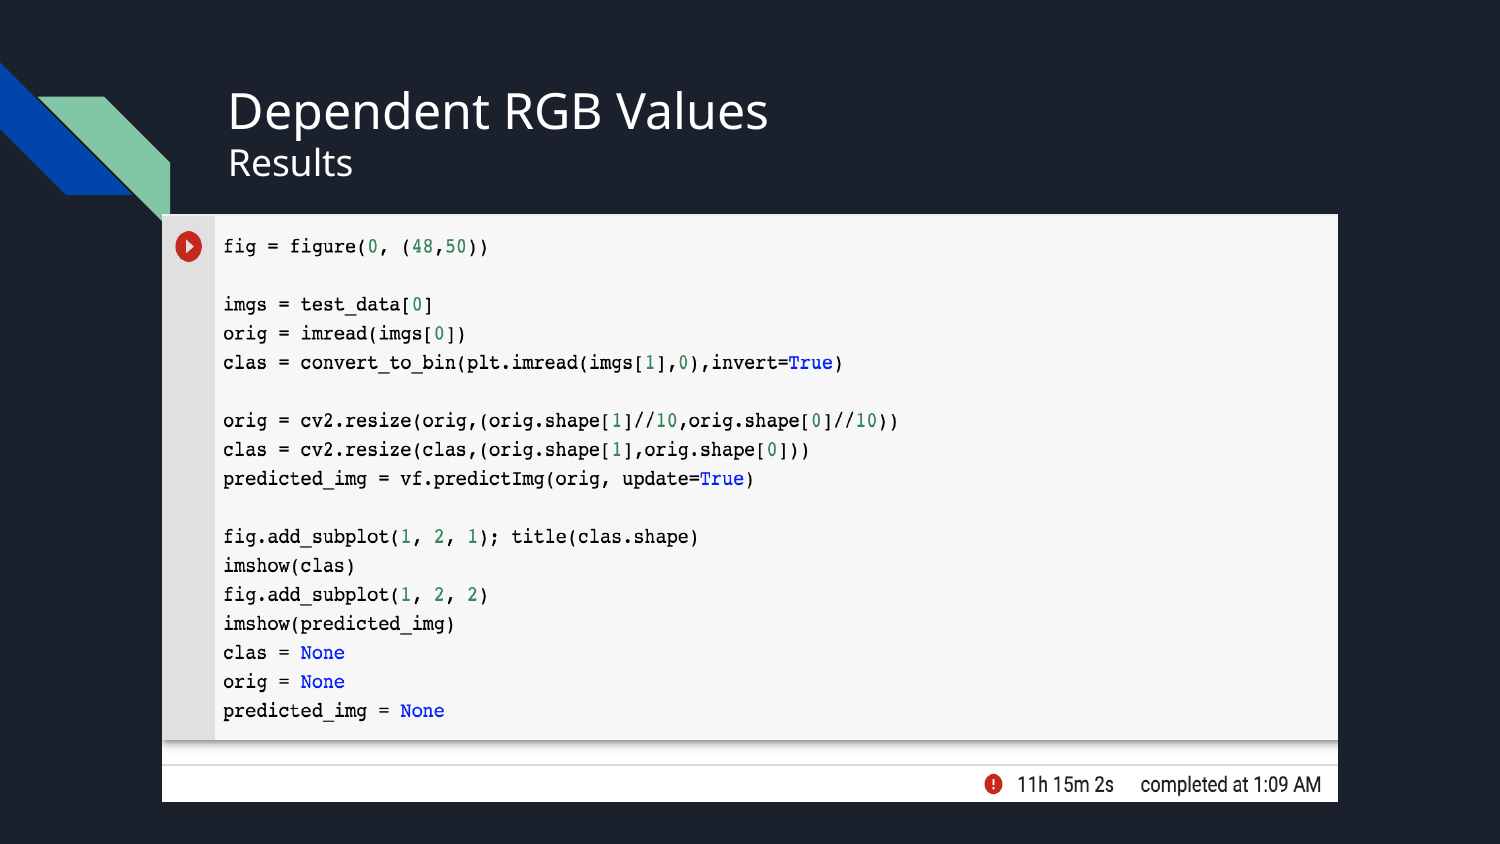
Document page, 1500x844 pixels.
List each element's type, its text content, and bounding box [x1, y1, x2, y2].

picture [162, 214, 1338, 802]
title Dependent RGB Values Results [212, 64, 1368, 215]
